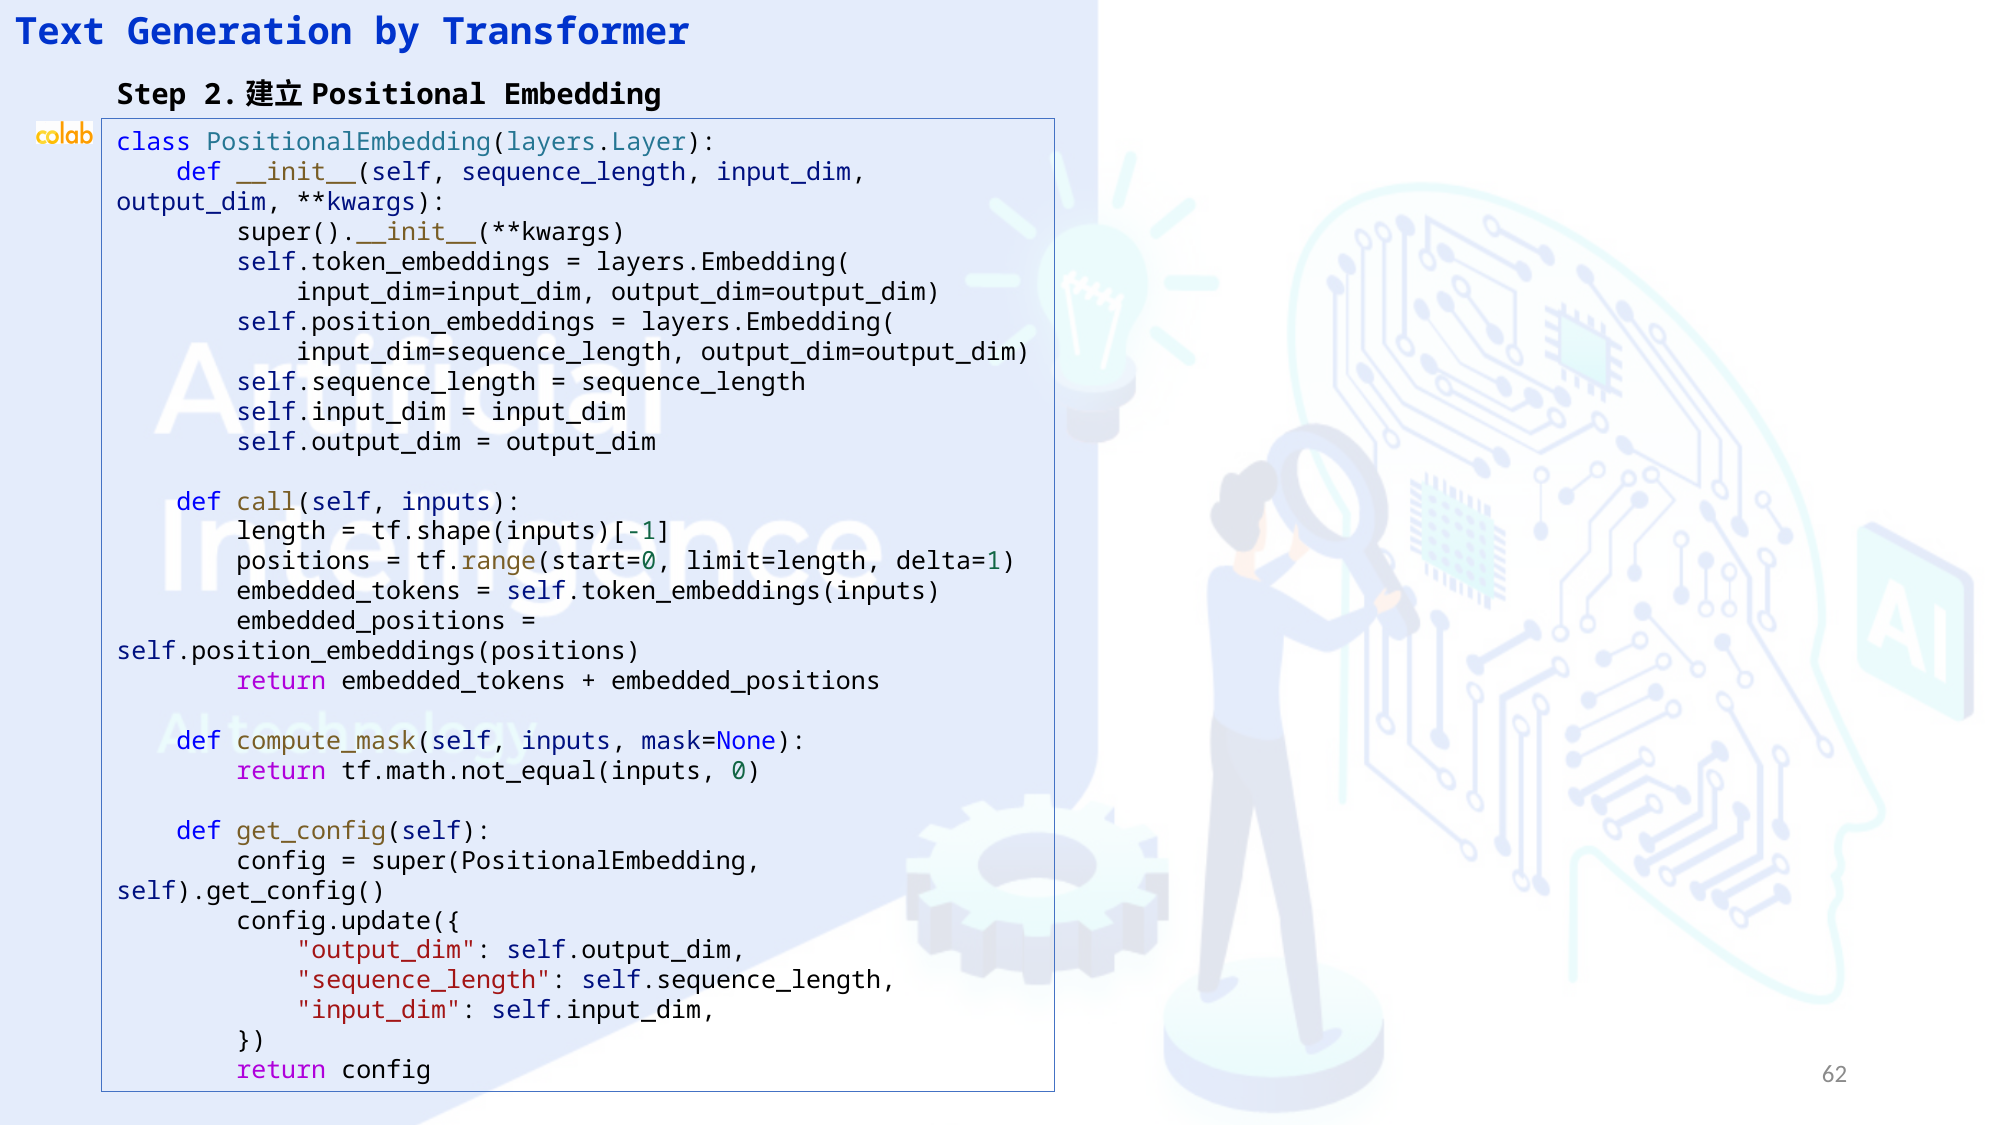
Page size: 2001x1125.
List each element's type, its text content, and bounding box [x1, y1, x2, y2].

slide_number 61 [1412, 1042, 1863, 1103]
text_box Text Generation by Transformer [0, 0, 1096, 60]
text_box class PositionalEmbedding(layers.Layer): def __init__(self, sequence_length, input_dim, output_dim, **kwargs): super().__init__(**kwargs) self.token_embeddings = layers.Embedding( input_dim=input_dim, output_dim=output_dim) self.position_embeddings = layers.Embedding( input_dim=sequence_length, output_dim=output_dim) self.sequence_length = sequence_length self.input_dim = input_dim self.output_dim = output_dim def call(self, inputs): length = tf.shape(inputs)[-1] positions = tf.range(start=0, limit=length, delta=1) embedded_tokens = self.token_embeddings(inputs) embedded_positions = self.position_embeddings(positions) return embedded_tokens + embedded_positions def compute_mask(self, inputs, mask=None): return tf.math.not_equal(inputs, 0) def get_config(self): config = super(PositionalEmbedding, self).get_config() config.update({ "output_dim": self.output_dim, "sequence_length": self.sequence_length, "input_dim": self.input_dim, }) return config [101, 118, 1055, 1092]
picture [36, 121, 93, 144]
text_box Step 2.建立Positional Embedding [101, 67, 1055, 118]
